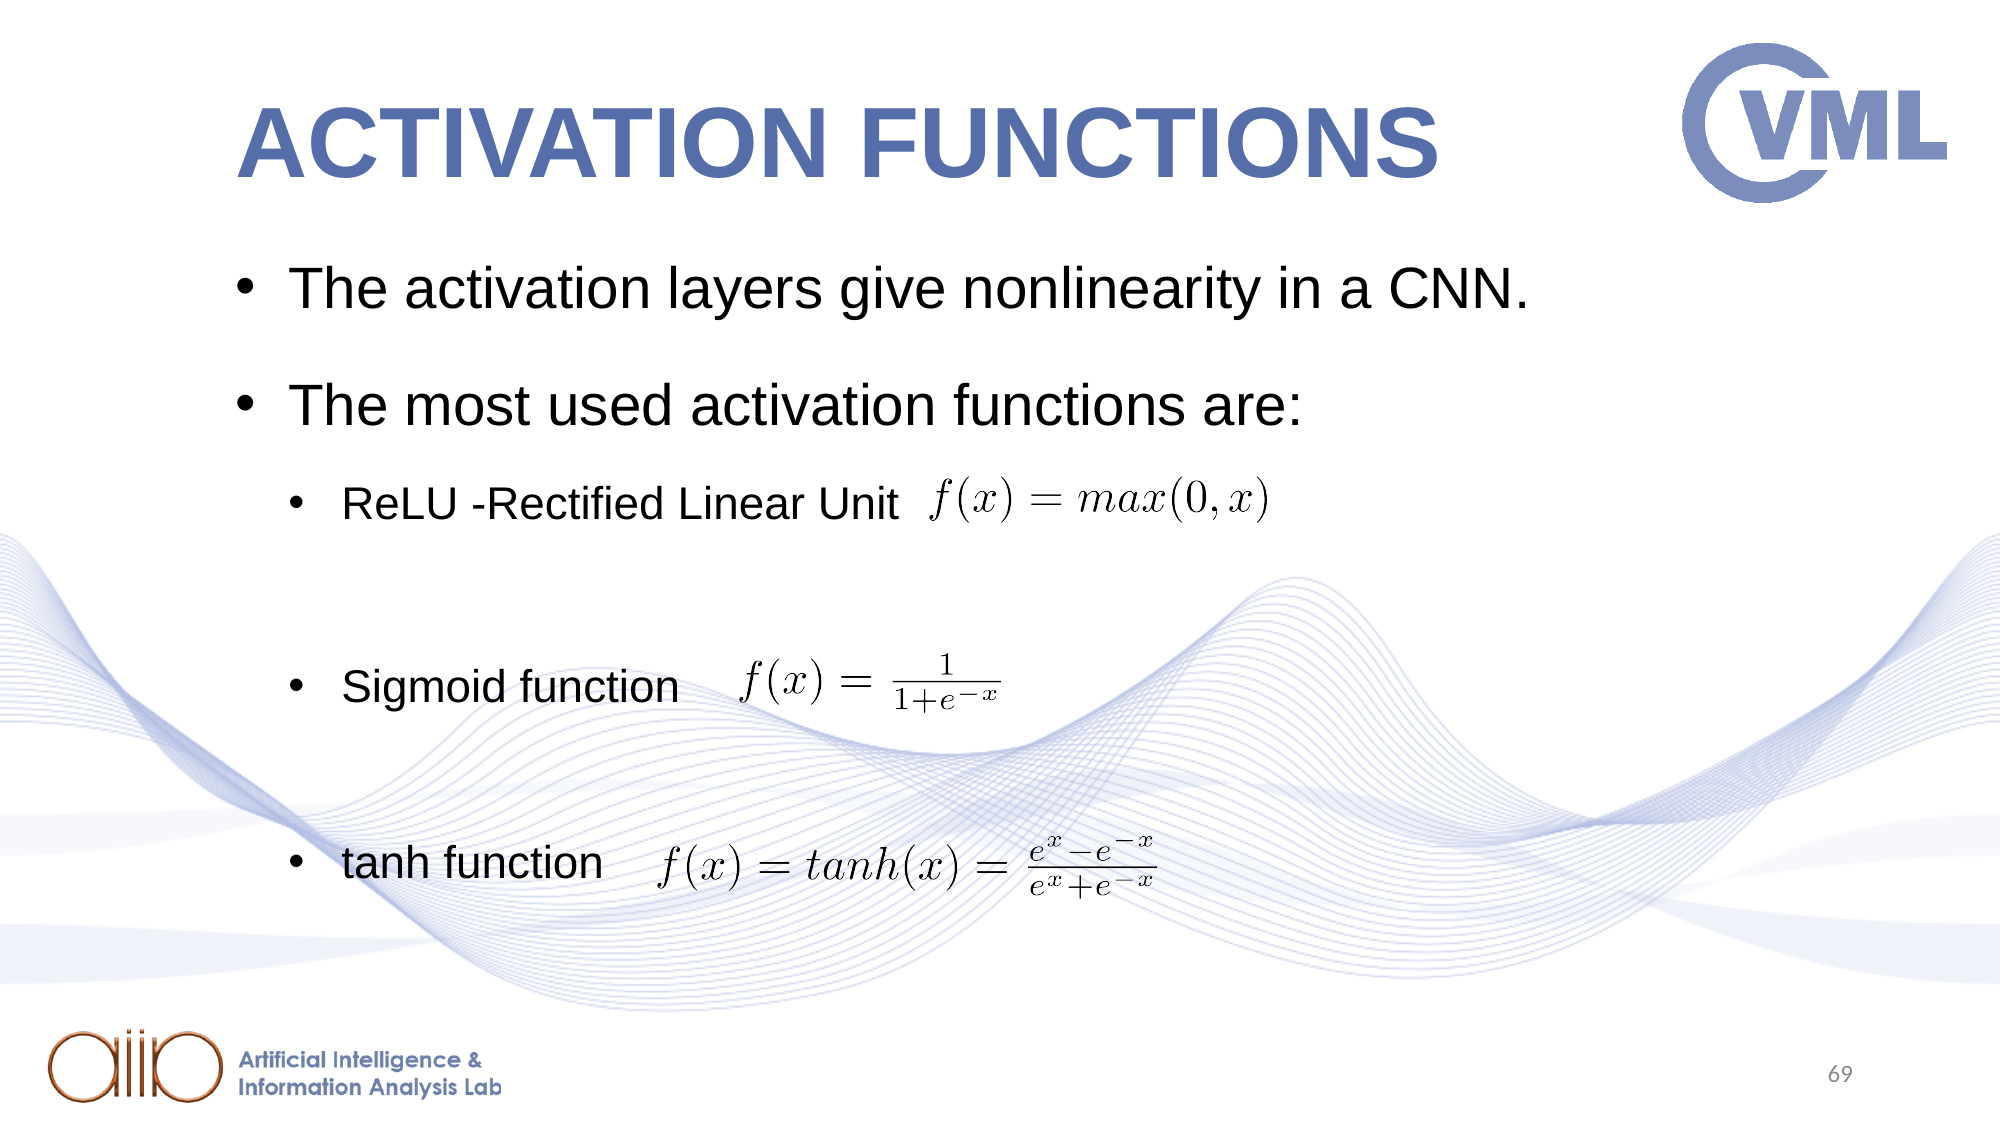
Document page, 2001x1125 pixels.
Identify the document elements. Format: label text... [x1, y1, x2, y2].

slide_number 69 [1401, 1042, 1869, 1103]
title ACTIVATION FUNCTIONS [220, 66, 1520, 208]
picture [657, 836, 1157, 899]
picture [928, 476, 1268, 523]
picture [738, 653, 1002, 713]
picture [1647, 19, 1993, 226]
list The activation layers give nonlinearity in a CNN. The most used activation functions are: ReLU -Rectified Linear Unit Sigmoid function tanh function [220, 208, 1863, 1024]
picture [43, 1023, 501, 1106]
